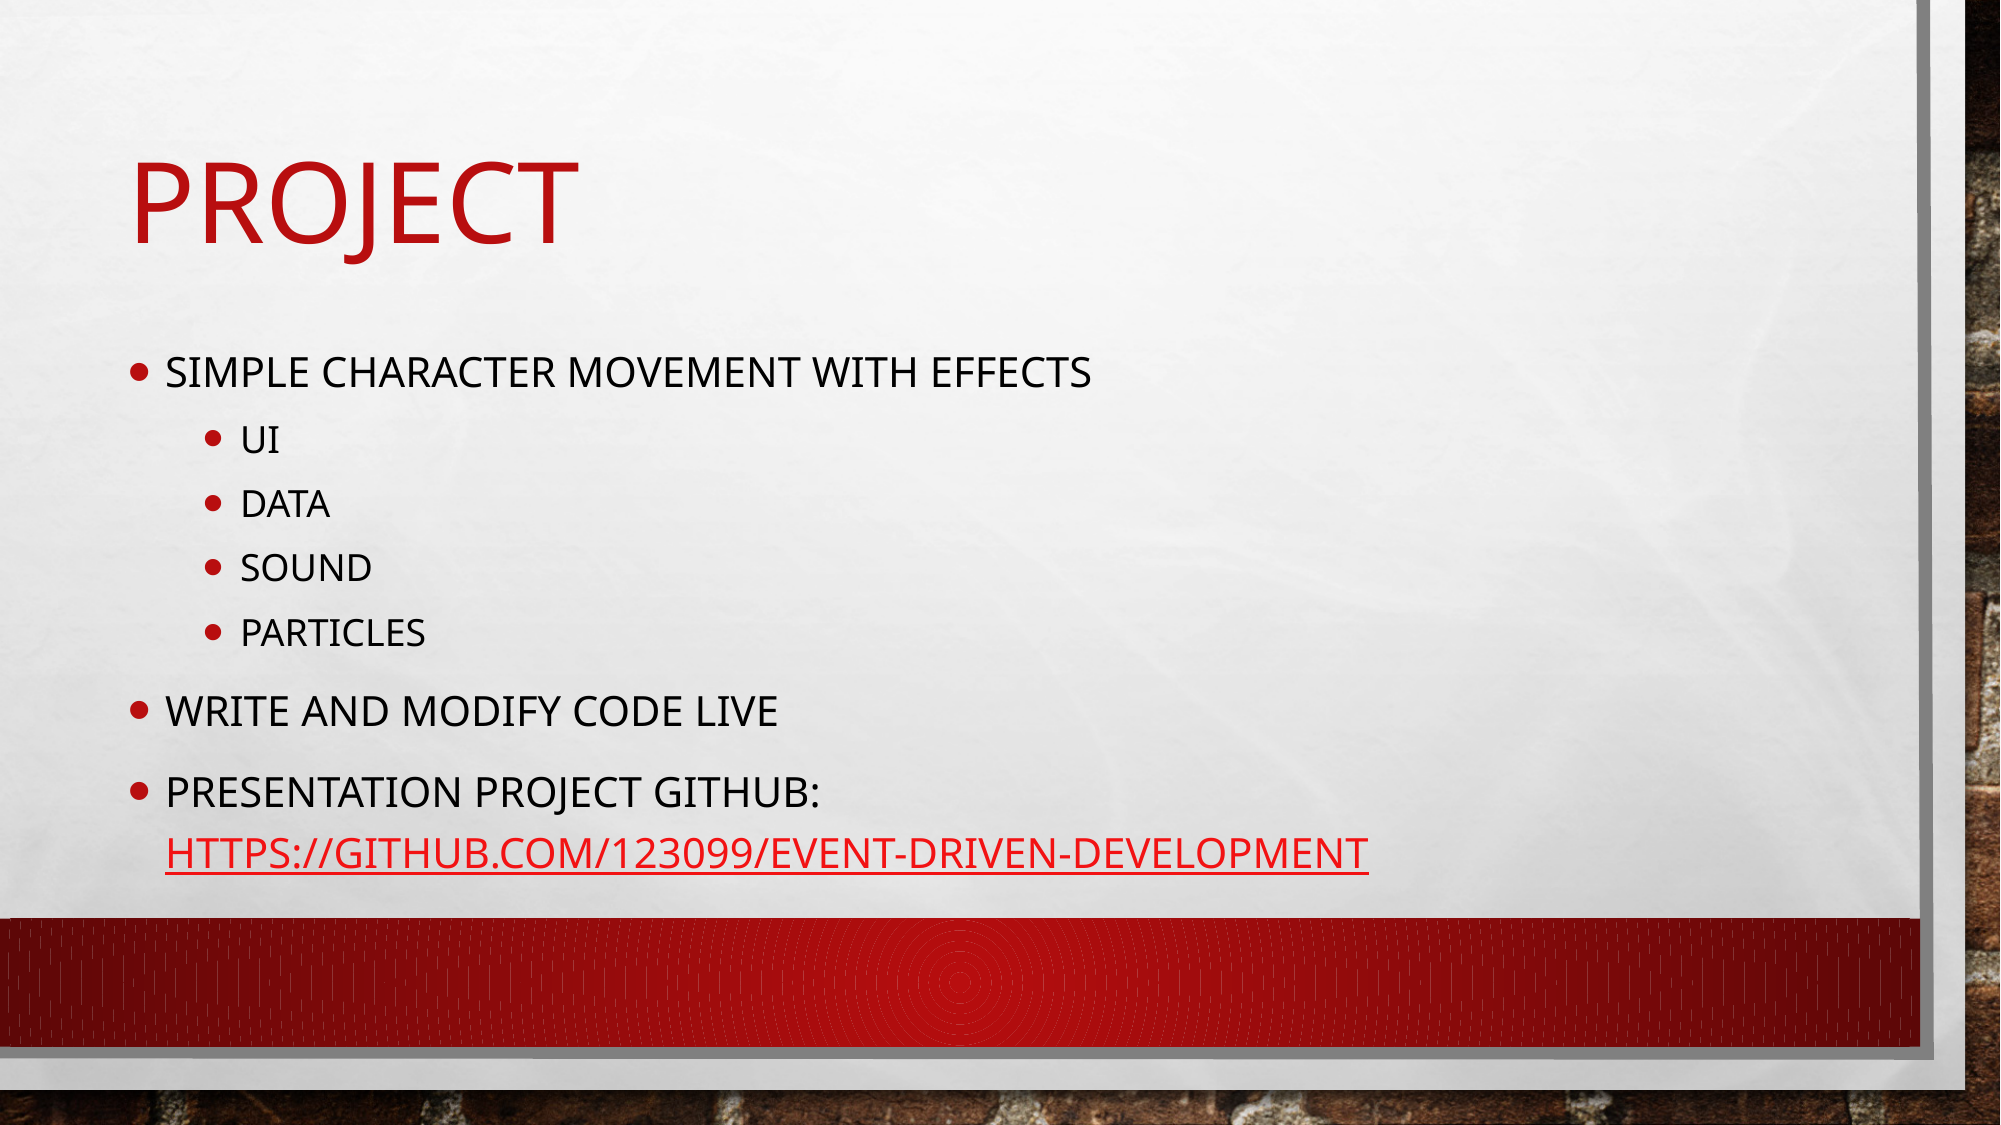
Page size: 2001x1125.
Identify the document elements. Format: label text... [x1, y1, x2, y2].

picture [0, 0, 2000, 1125]
list Simple character movement with effects ui Data sound Particles Write and modify code live Presentation project Github: https://github.com/123099/Event-Driven-Development [112, 338, 1818, 882]
title project [112, 112, 1818, 302]
